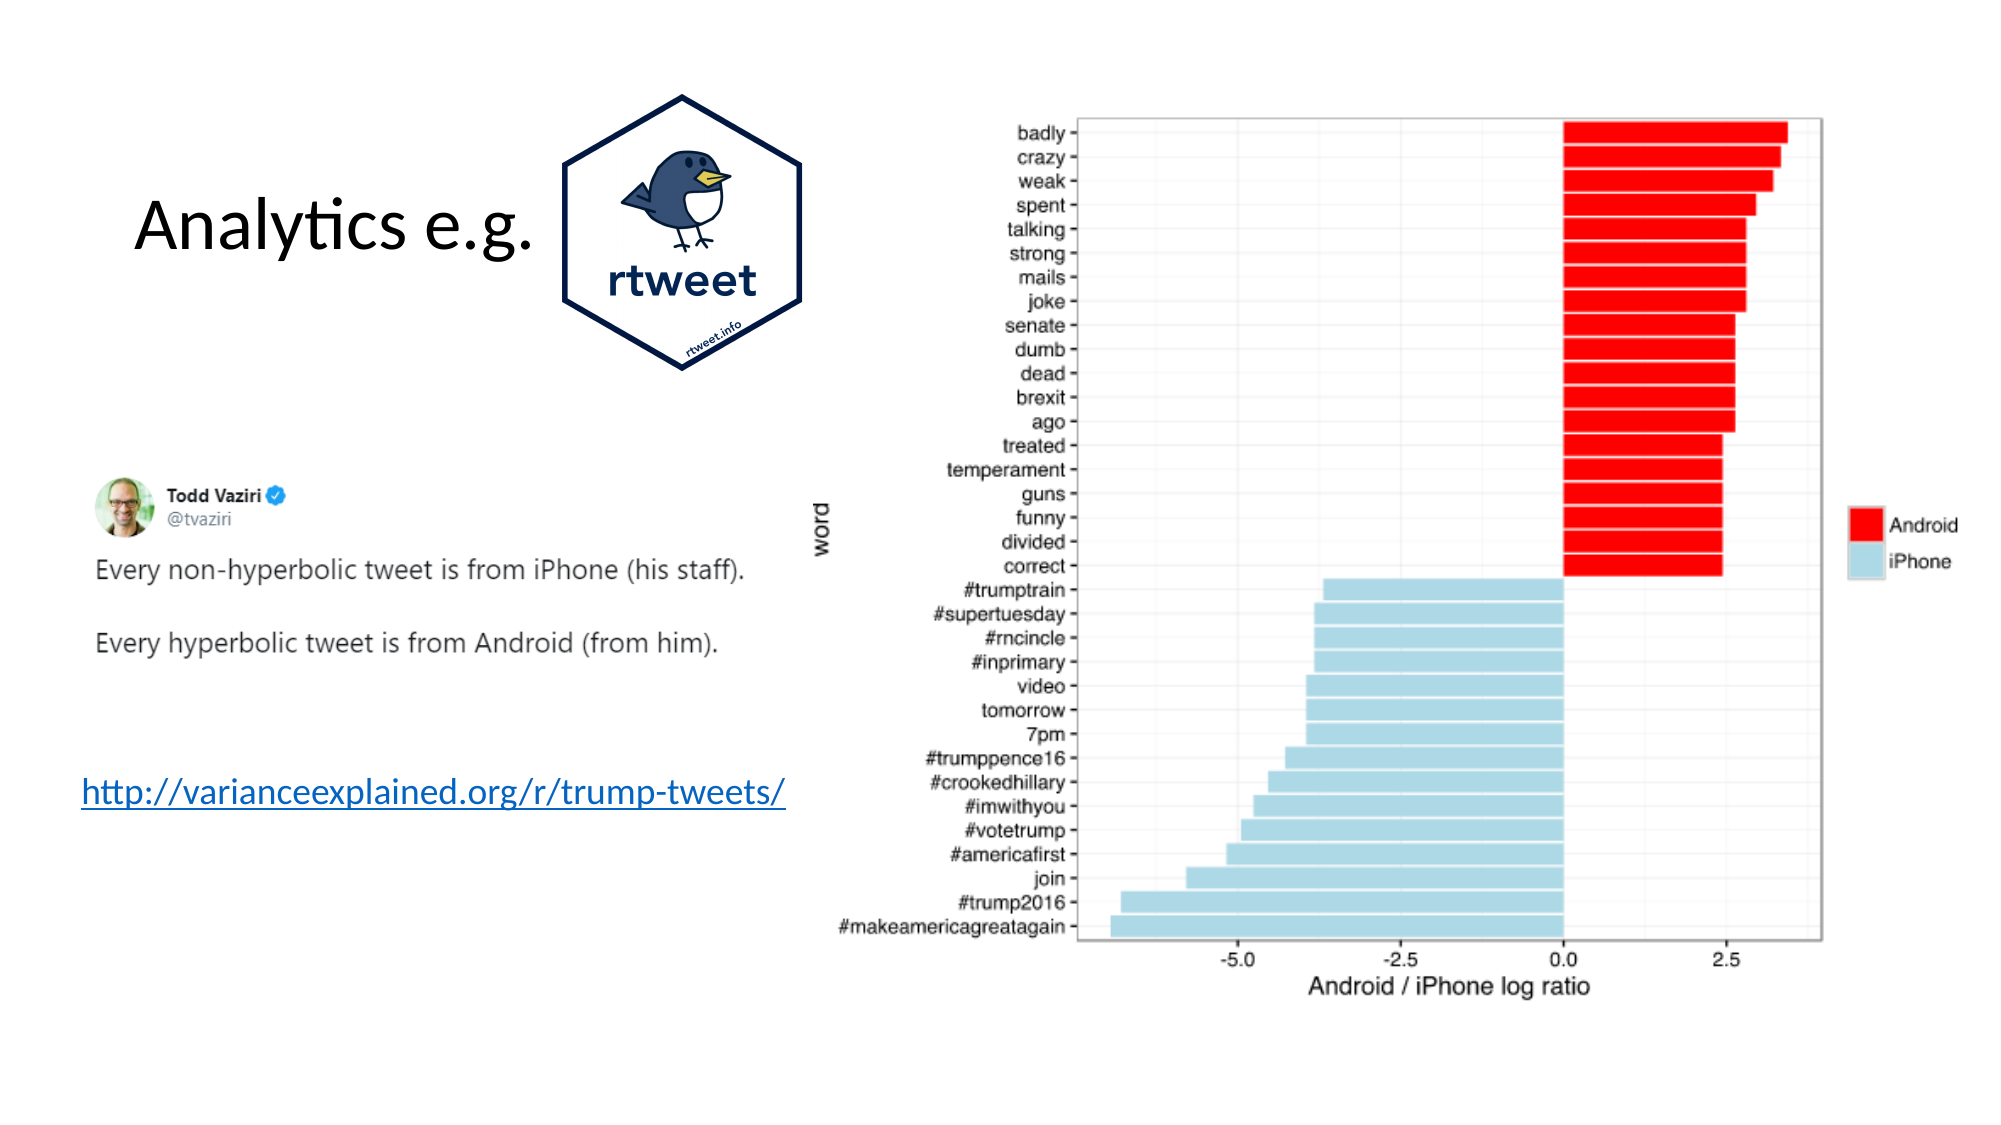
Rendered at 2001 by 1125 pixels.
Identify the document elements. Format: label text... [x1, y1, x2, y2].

text_box Analytics e.g. [79, 166, 550, 272]
picture [550, 80, 2000, 1019]
picture [84, 468, 753, 677]
text_box http://varianceexplained.org/r/trump-tweets/ [66, 760, 801, 820]
